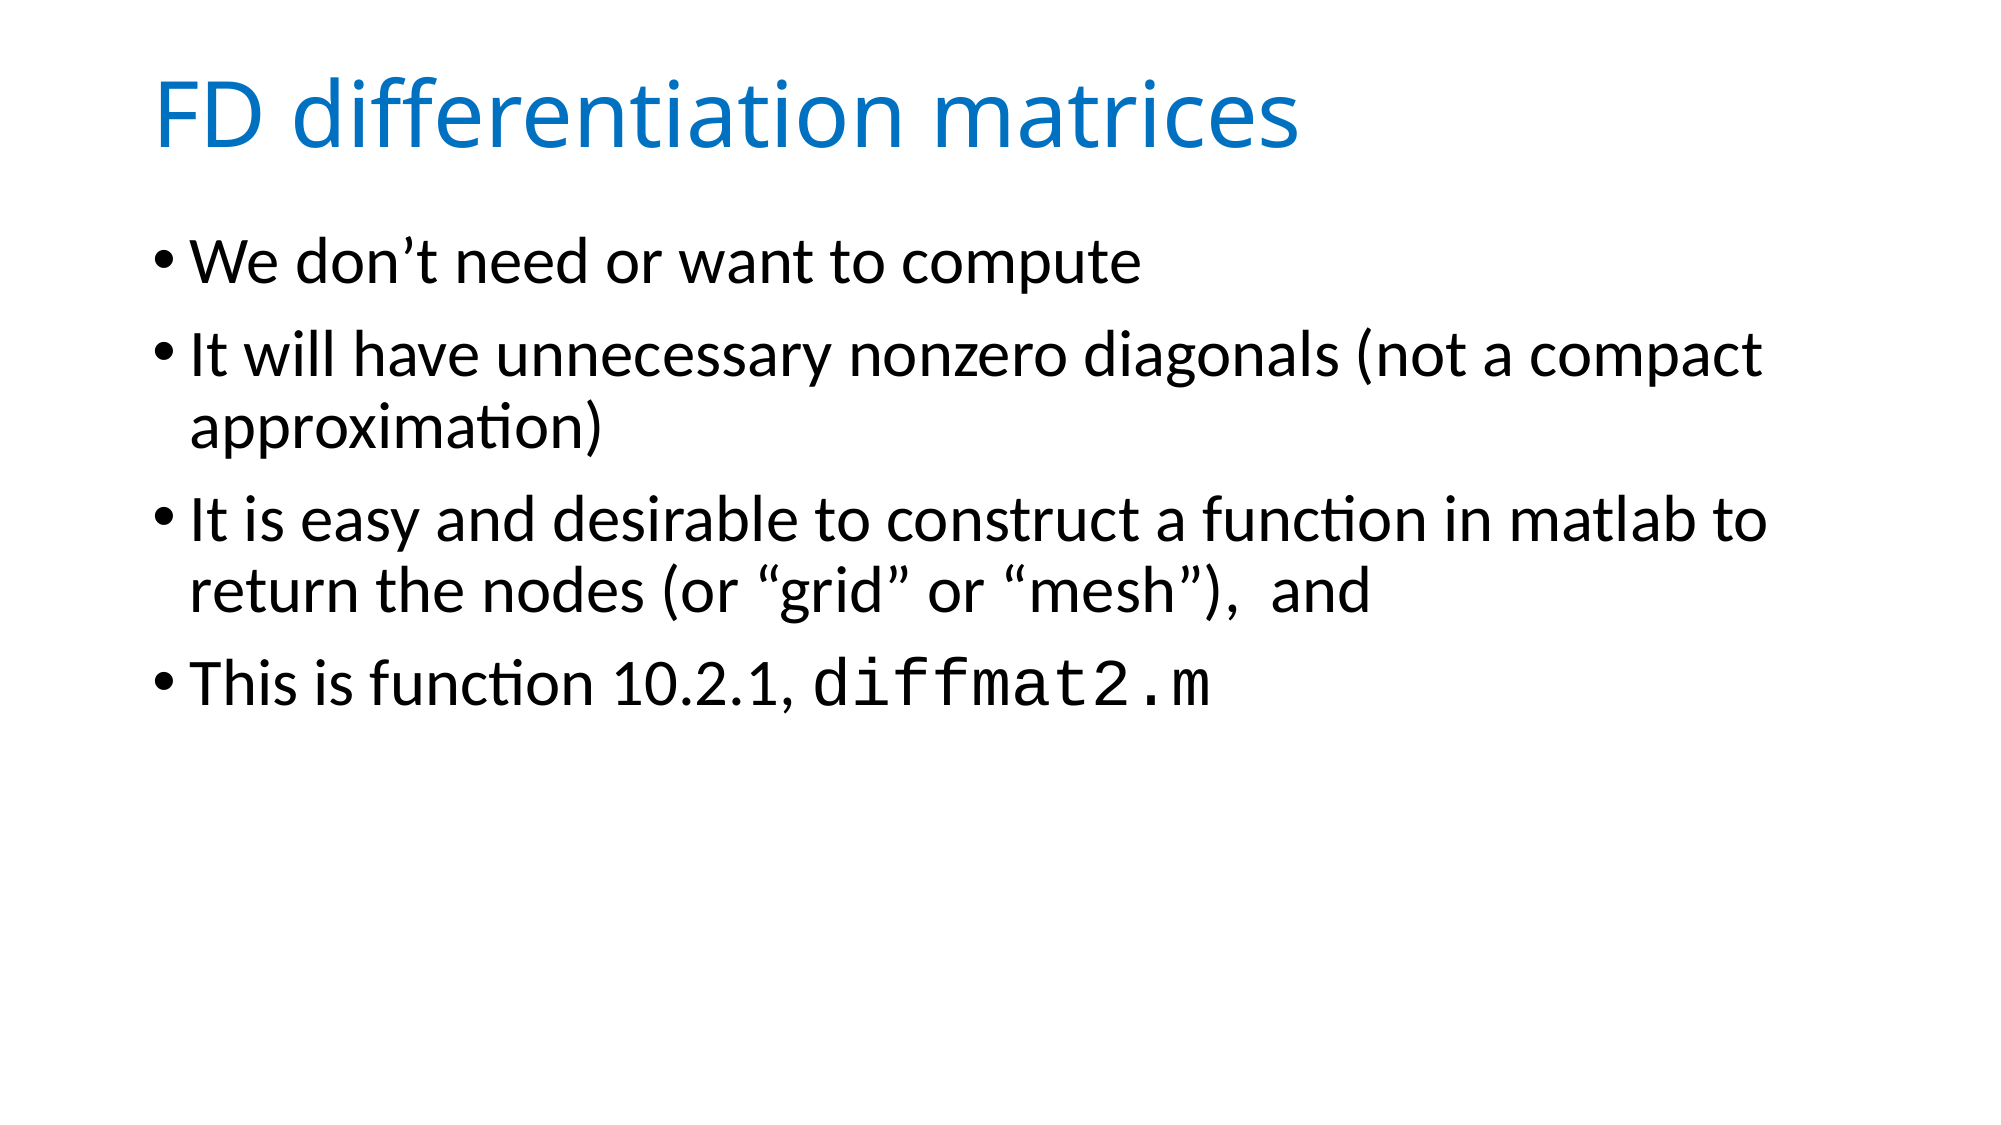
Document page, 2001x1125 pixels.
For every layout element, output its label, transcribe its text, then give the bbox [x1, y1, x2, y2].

title FD differentiation matrices [137, 59, 1863, 177]
